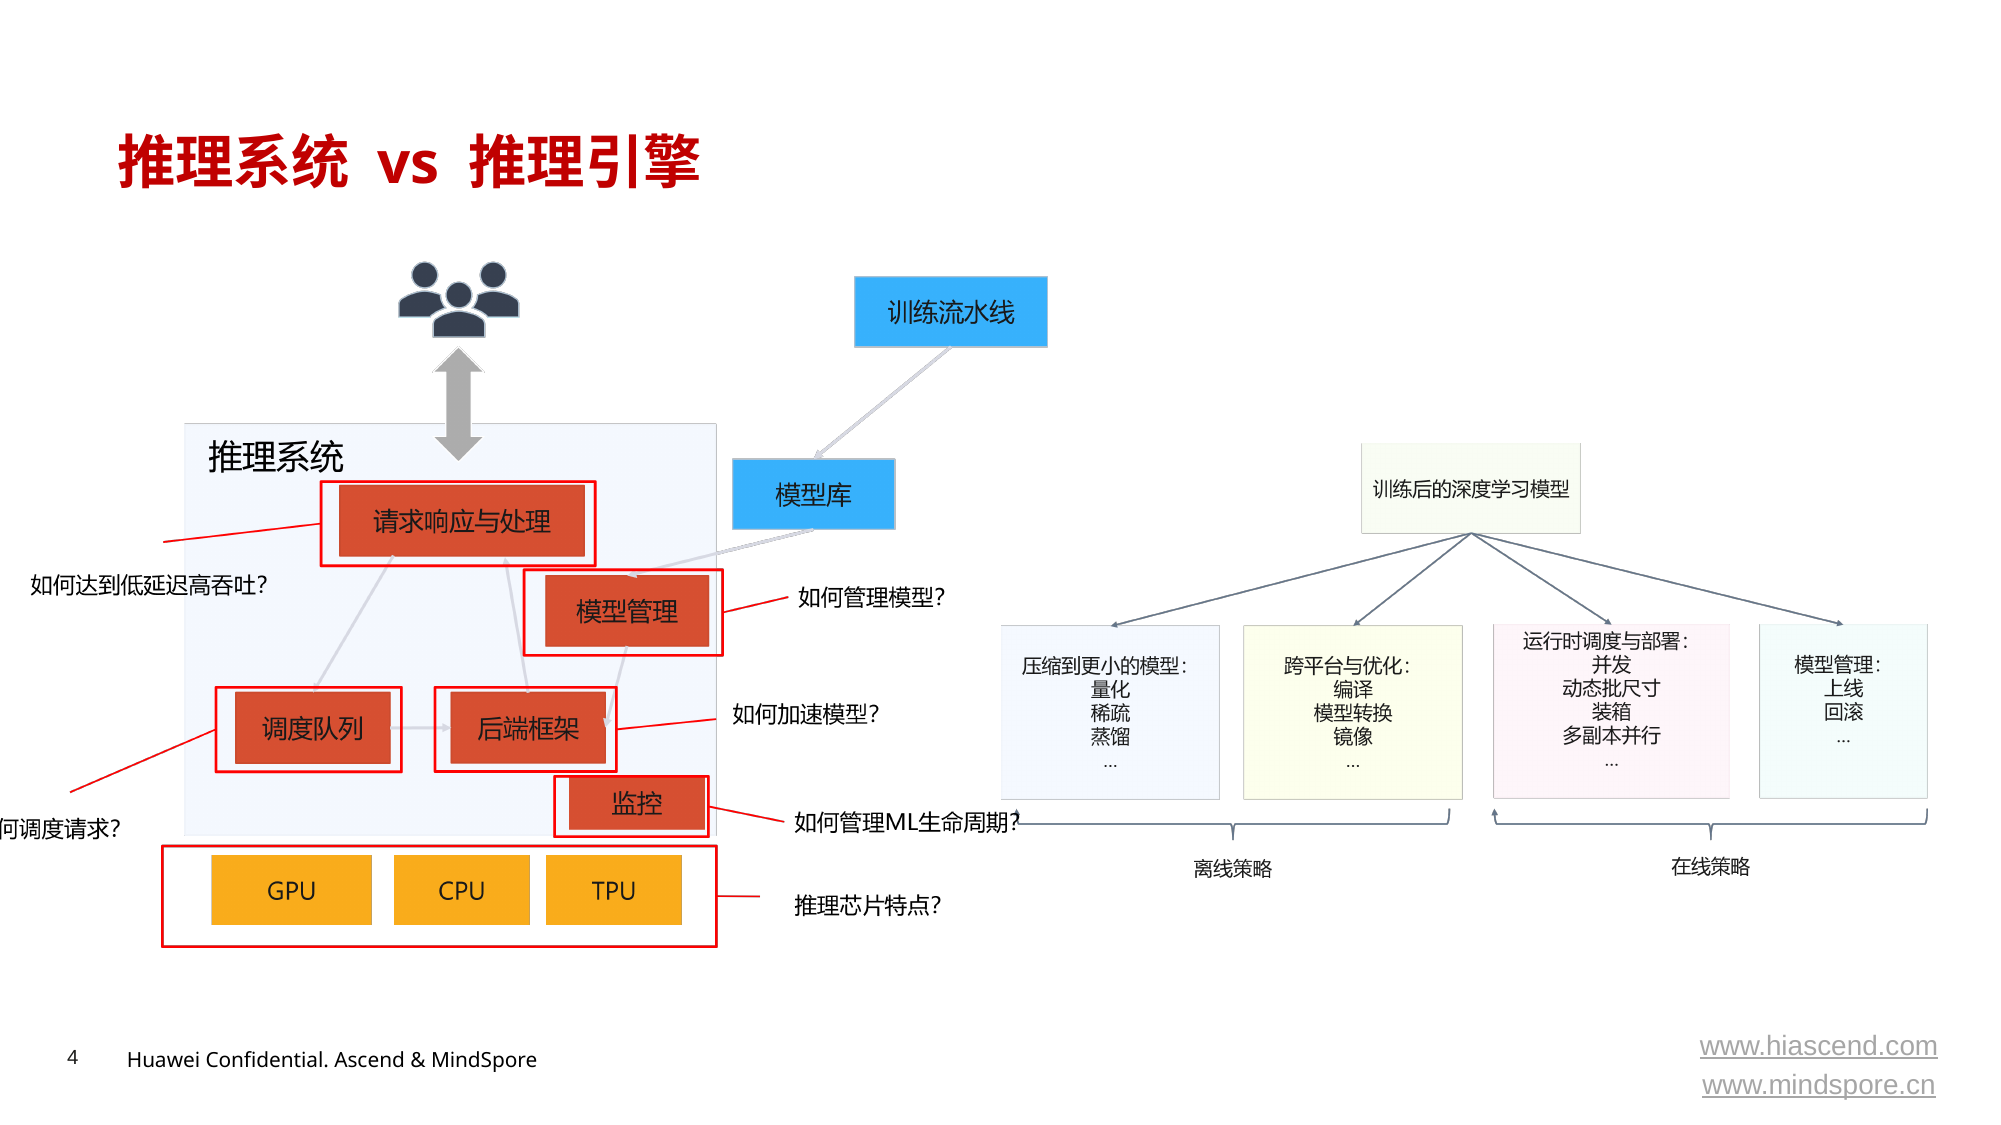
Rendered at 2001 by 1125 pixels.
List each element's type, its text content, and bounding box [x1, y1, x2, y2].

title 推理系统 vs 推理引擎 [102, 111, 1901, 209]
picture [0, 231, 1048, 948]
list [1053, 443, 1928, 893]
